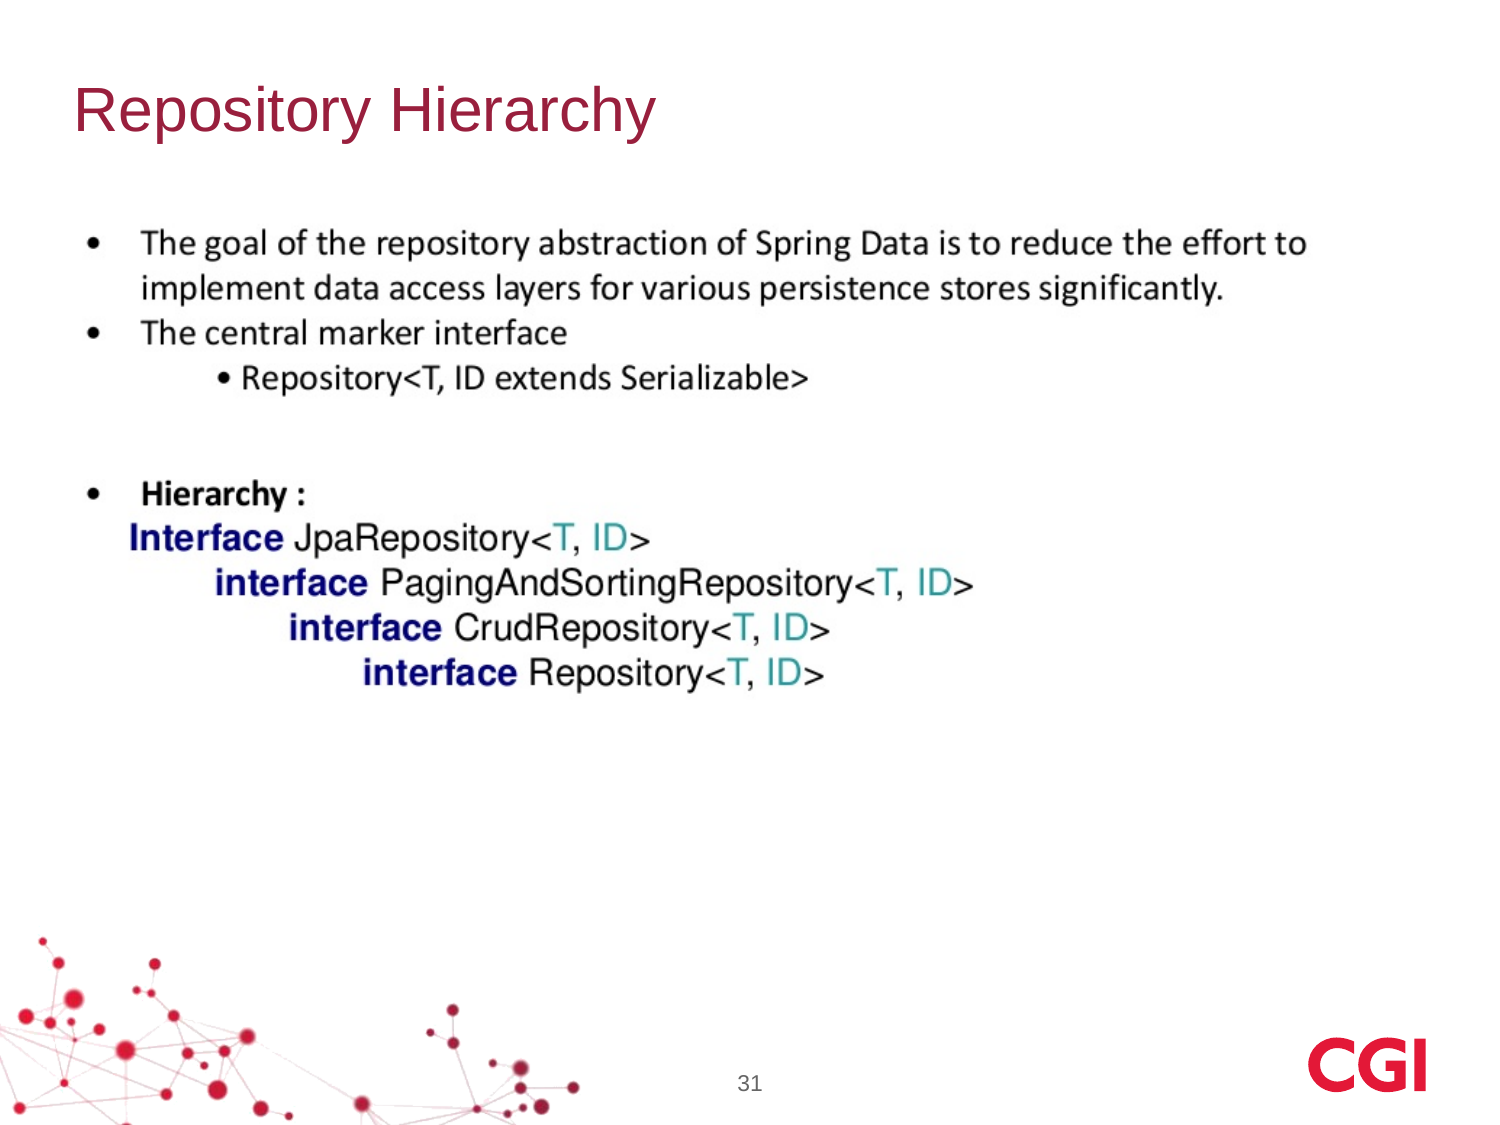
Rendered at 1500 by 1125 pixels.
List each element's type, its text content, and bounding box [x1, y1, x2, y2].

title Repository Hierarchy [73, 30, 1425, 182]
picture [0, 908, 623, 1125]
picture [74, 206, 1427, 737]
slide_number 31 [686, 1068, 814, 1109]
